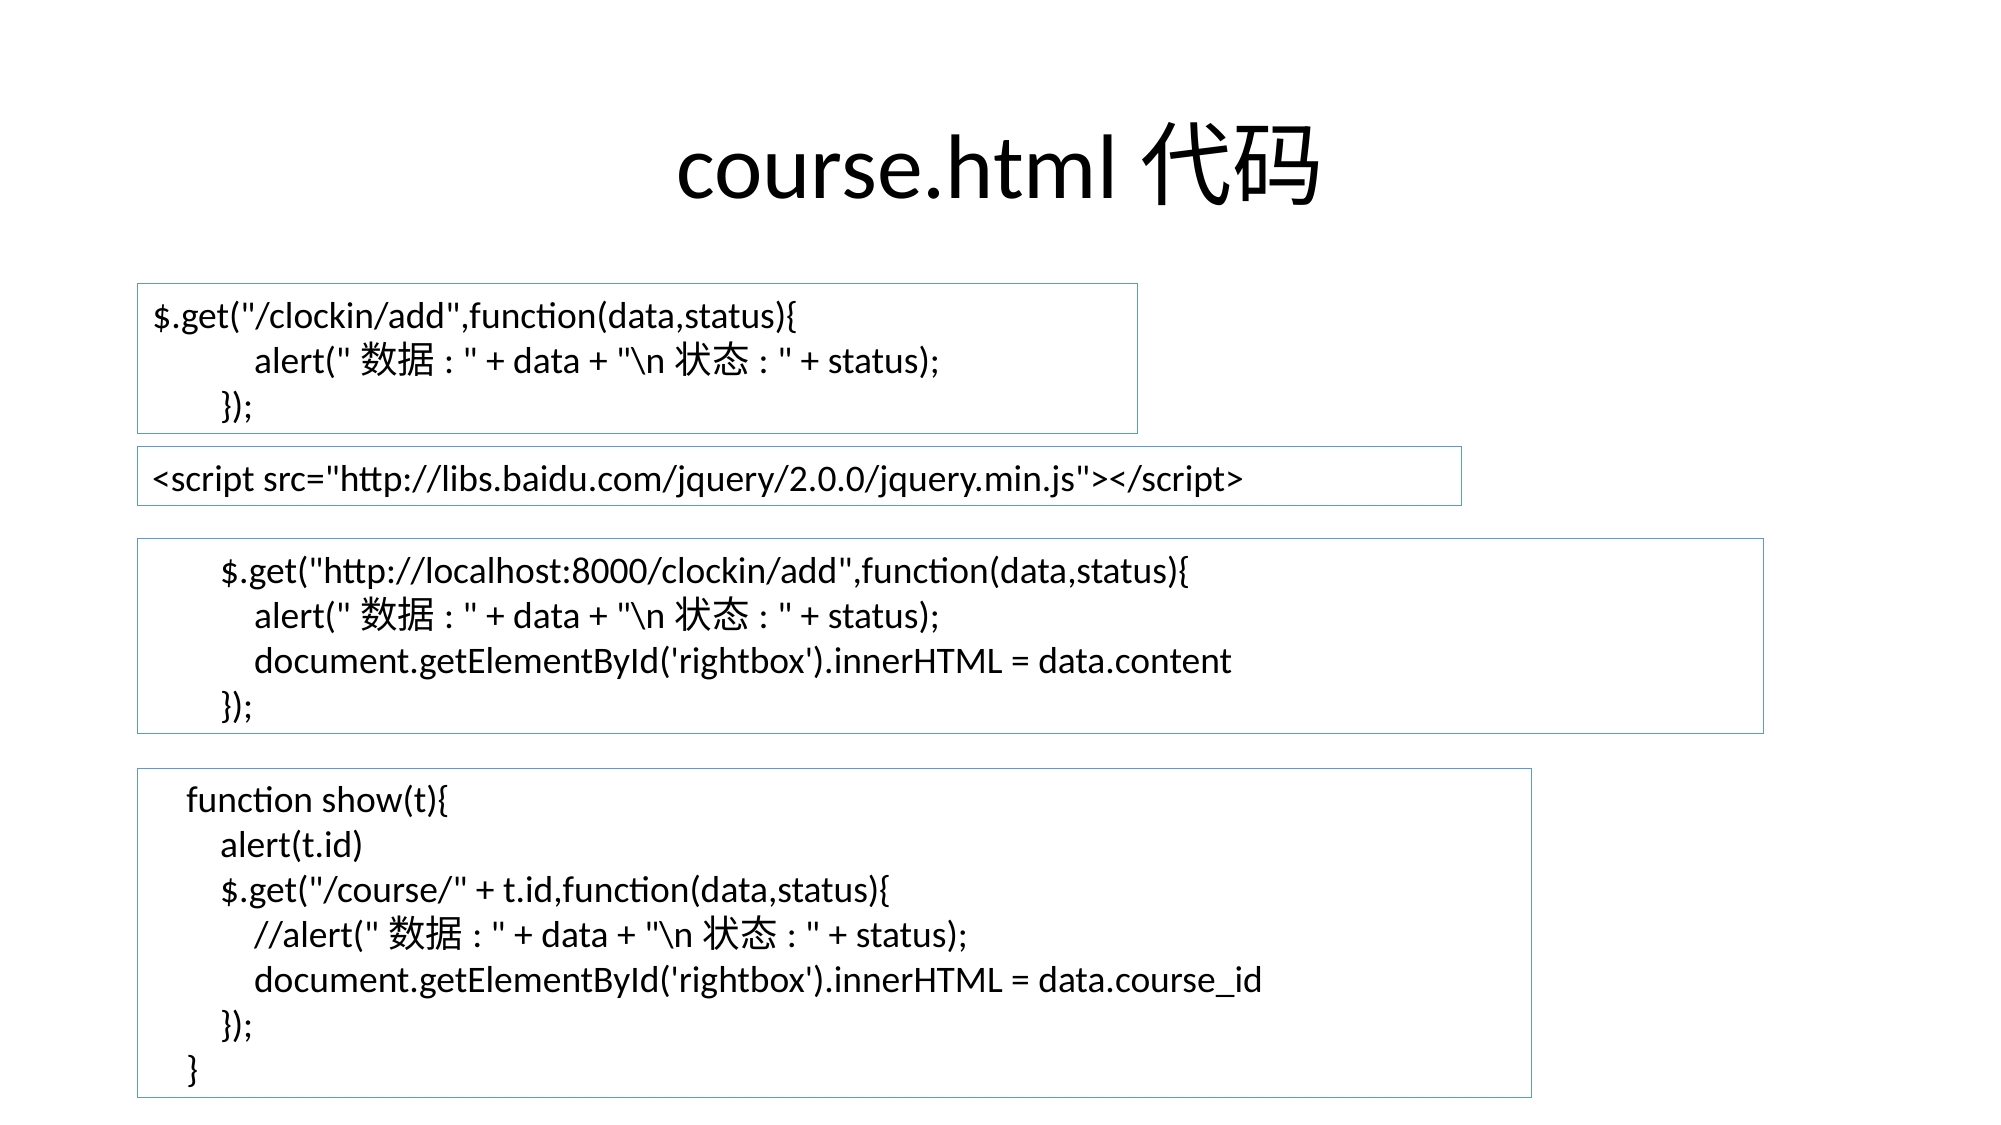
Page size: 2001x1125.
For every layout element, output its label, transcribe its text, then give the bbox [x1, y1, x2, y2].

text_box $.get("http://localhost:8000/clockin/add",function(data,status){ alert("数据: " + data + "\n状态: " + status); document.getElementById('rightbox').innerHTML = data.content }); [137, 538, 1764, 734]
title course.html代码 [137, 59, 1863, 278]
text_box function show(t){ alert(t.id) $.get("/course/" + t.id,function(data,status){ //alert("数据: " + data + "\n状态: " + status); document.getElementById('rightbox').innerHTML = data.course_id }); } [137, 768, 1532, 1098]
text_box $.get("/clockin/add",function(data,status){ alert("数据: " + data + "\n状态: " + status); }); [137, 283, 1138, 434]
text_box <script src="http://libs.baidu.com/jquery/2.0.0/jquery.min.js"></script> [137, 446, 1462, 506]
